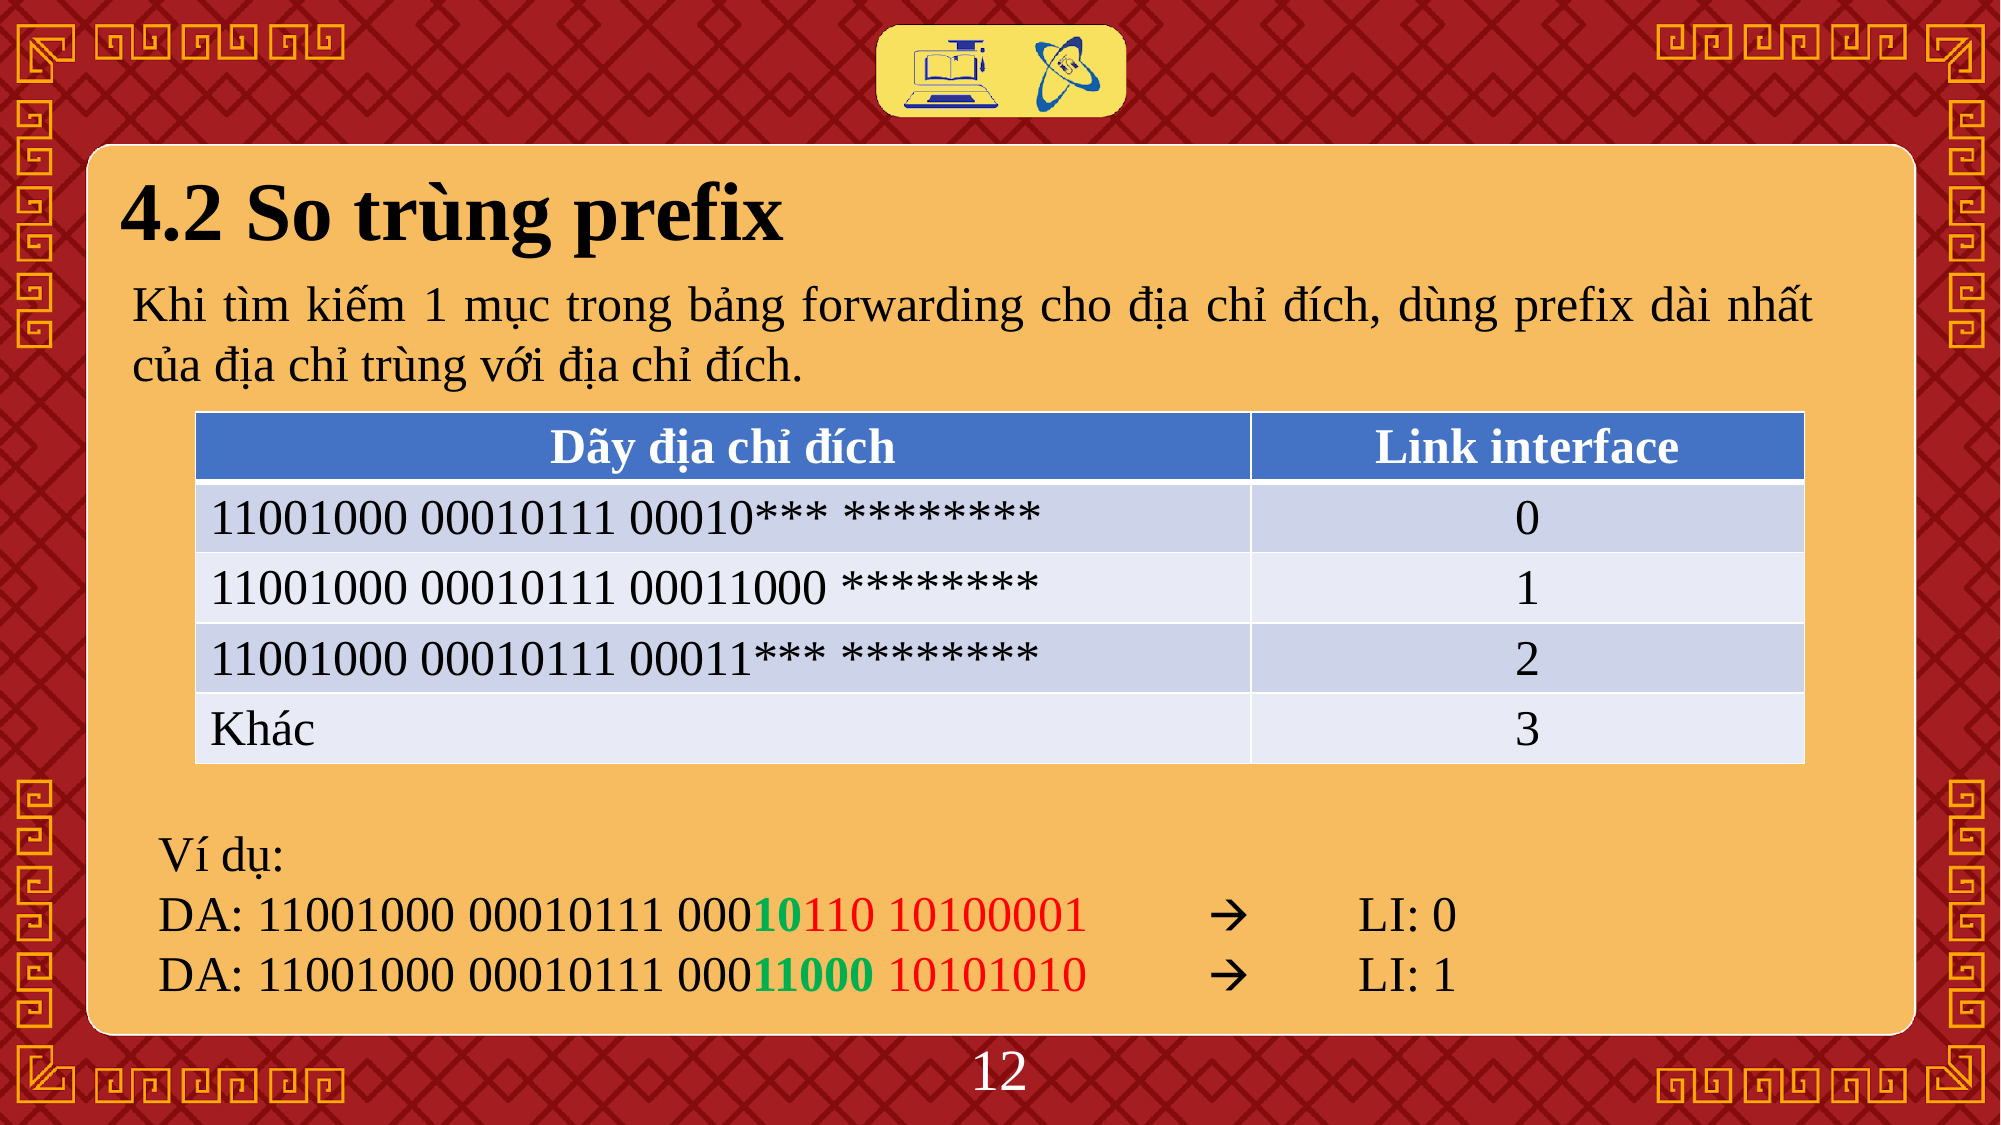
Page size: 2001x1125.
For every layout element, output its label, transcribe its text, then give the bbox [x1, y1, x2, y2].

picture [0, 0, 2001, 1125]
table_cell 11001000 00010111 00011*** ******** [196, 624, 1250, 692]
table_cell 11001000 00010111 00010*** ******** [196, 485, 1250, 552]
text_box Ví dụ: DA: 11001000 00010111 00010110 10100001 🡪 LI: 0 DA: 11001000 00010111 00011000 10101010 🡪 LI: 1 [143, 813, 1702, 1009]
table_cell 0 [1252, 485, 1804, 552]
text_box Khi tìm kiếm 1 mục trong bảng forwarding cho địa chỉ đích, dùng prefix dài nhất của địa chỉ trùng với địa chỉ đích. [117, 264, 1831, 400]
table_header Link interface [1252, 413, 1804, 479]
title 4.2 So trùng prefix [105, 104, 1831, 323]
table_cell 1 [1252, 553, 1804, 622]
table_cell 11001000 00010111 00011000 ******** [196, 553, 1250, 622]
table_cell 2 [1252, 624, 1804, 692]
table_cell Khác [196, 694, 1250, 763]
slide_number ‹#› [774, 1037, 1225, 1098]
table_header Dãy địa chỉ đích [196, 413, 1250, 479]
table_cell 3 [1252, 694, 1804, 763]
